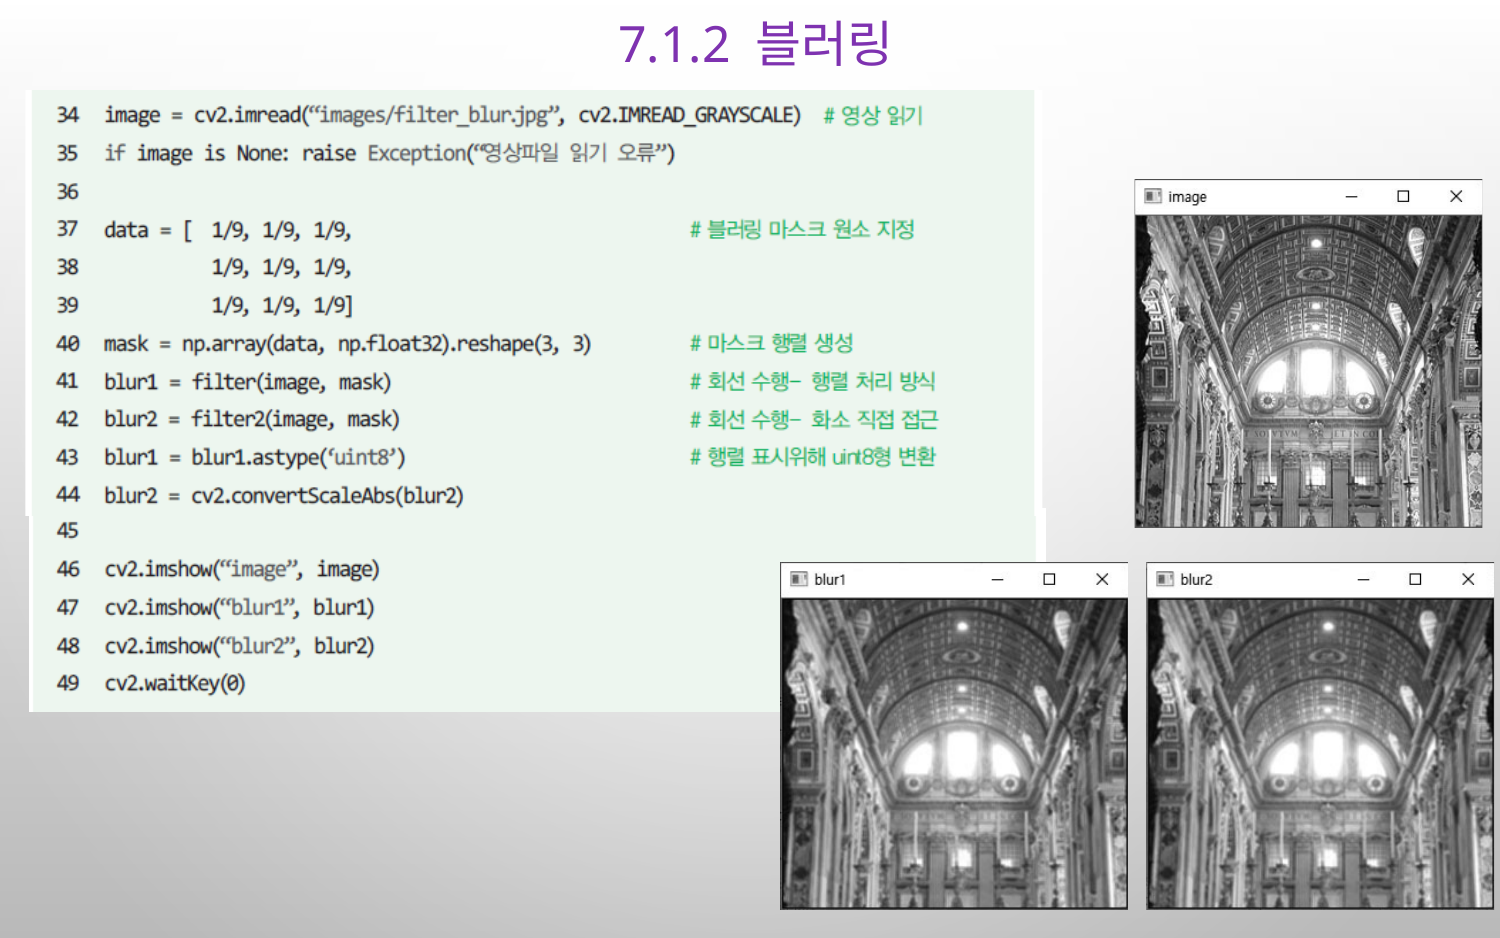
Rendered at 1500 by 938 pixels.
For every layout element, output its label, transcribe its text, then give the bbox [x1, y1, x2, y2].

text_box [25, 90, 1046, 712]
picture [0, 0, 1500, 938]
title 7.1.2 블러링 [53, 3, 1459, 89]
